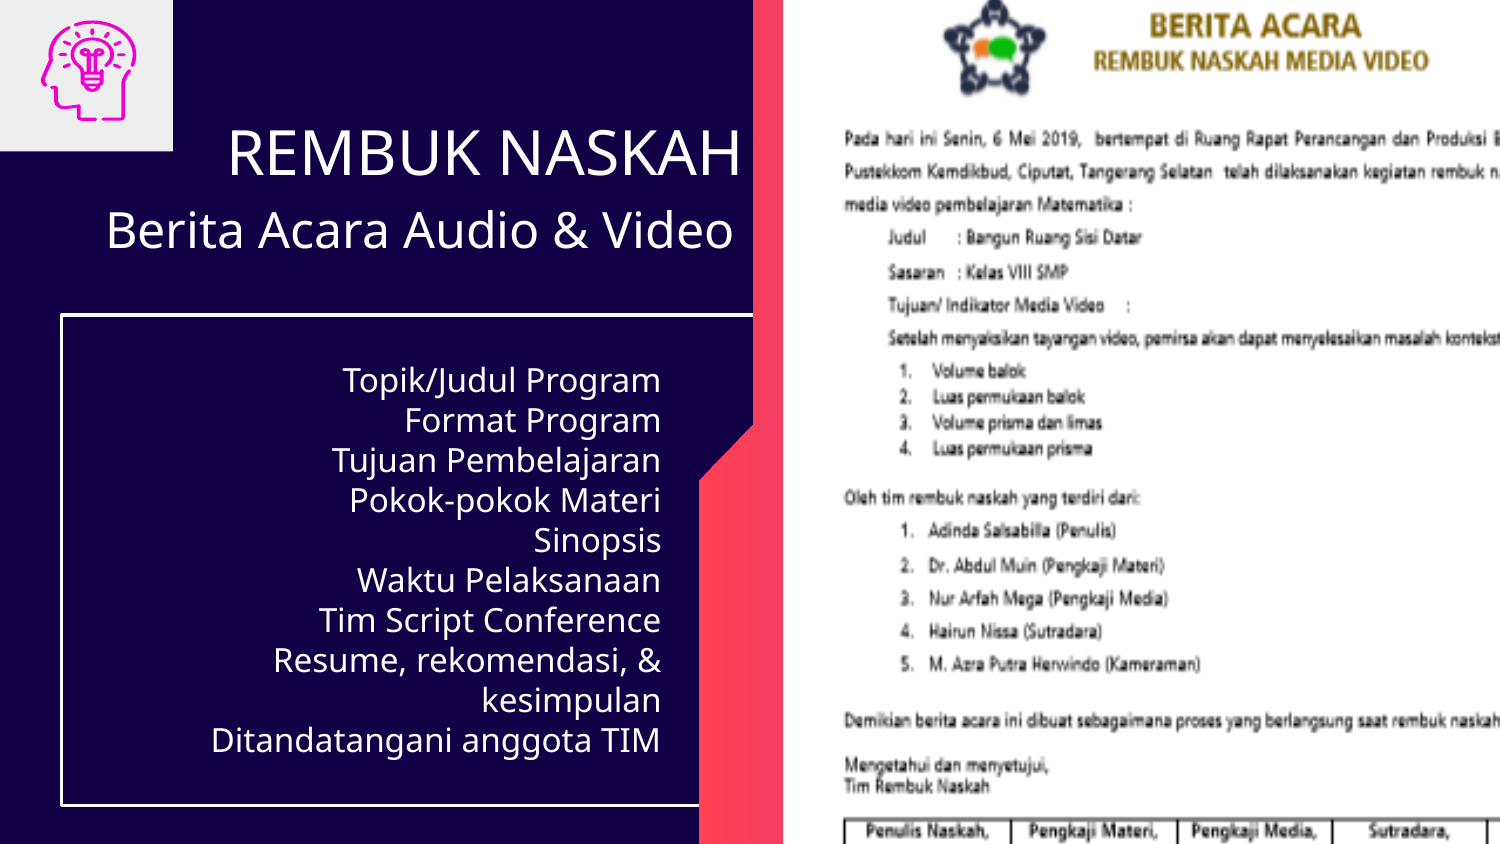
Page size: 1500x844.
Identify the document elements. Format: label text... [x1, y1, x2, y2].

text_box Berita Acara Audio & Video [10, 170, 750, 274]
picture [783, 0, 1500, 844]
subtitle Topik/Judul Program Format Program Tujuan Pembelajaran Pokok-pokok Materi Sinopsis Waktu Pelaksanaan Tim Script Conference Resume, rekomendasi, & kesimpulan Ditandatangani anggota TIM [70, 344, 677, 440]
subtitle REMBUK NASKAH [157, 141, 760, 204]
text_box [40, 20, 140, 121]
text_box [0, 0, 173, 152]
